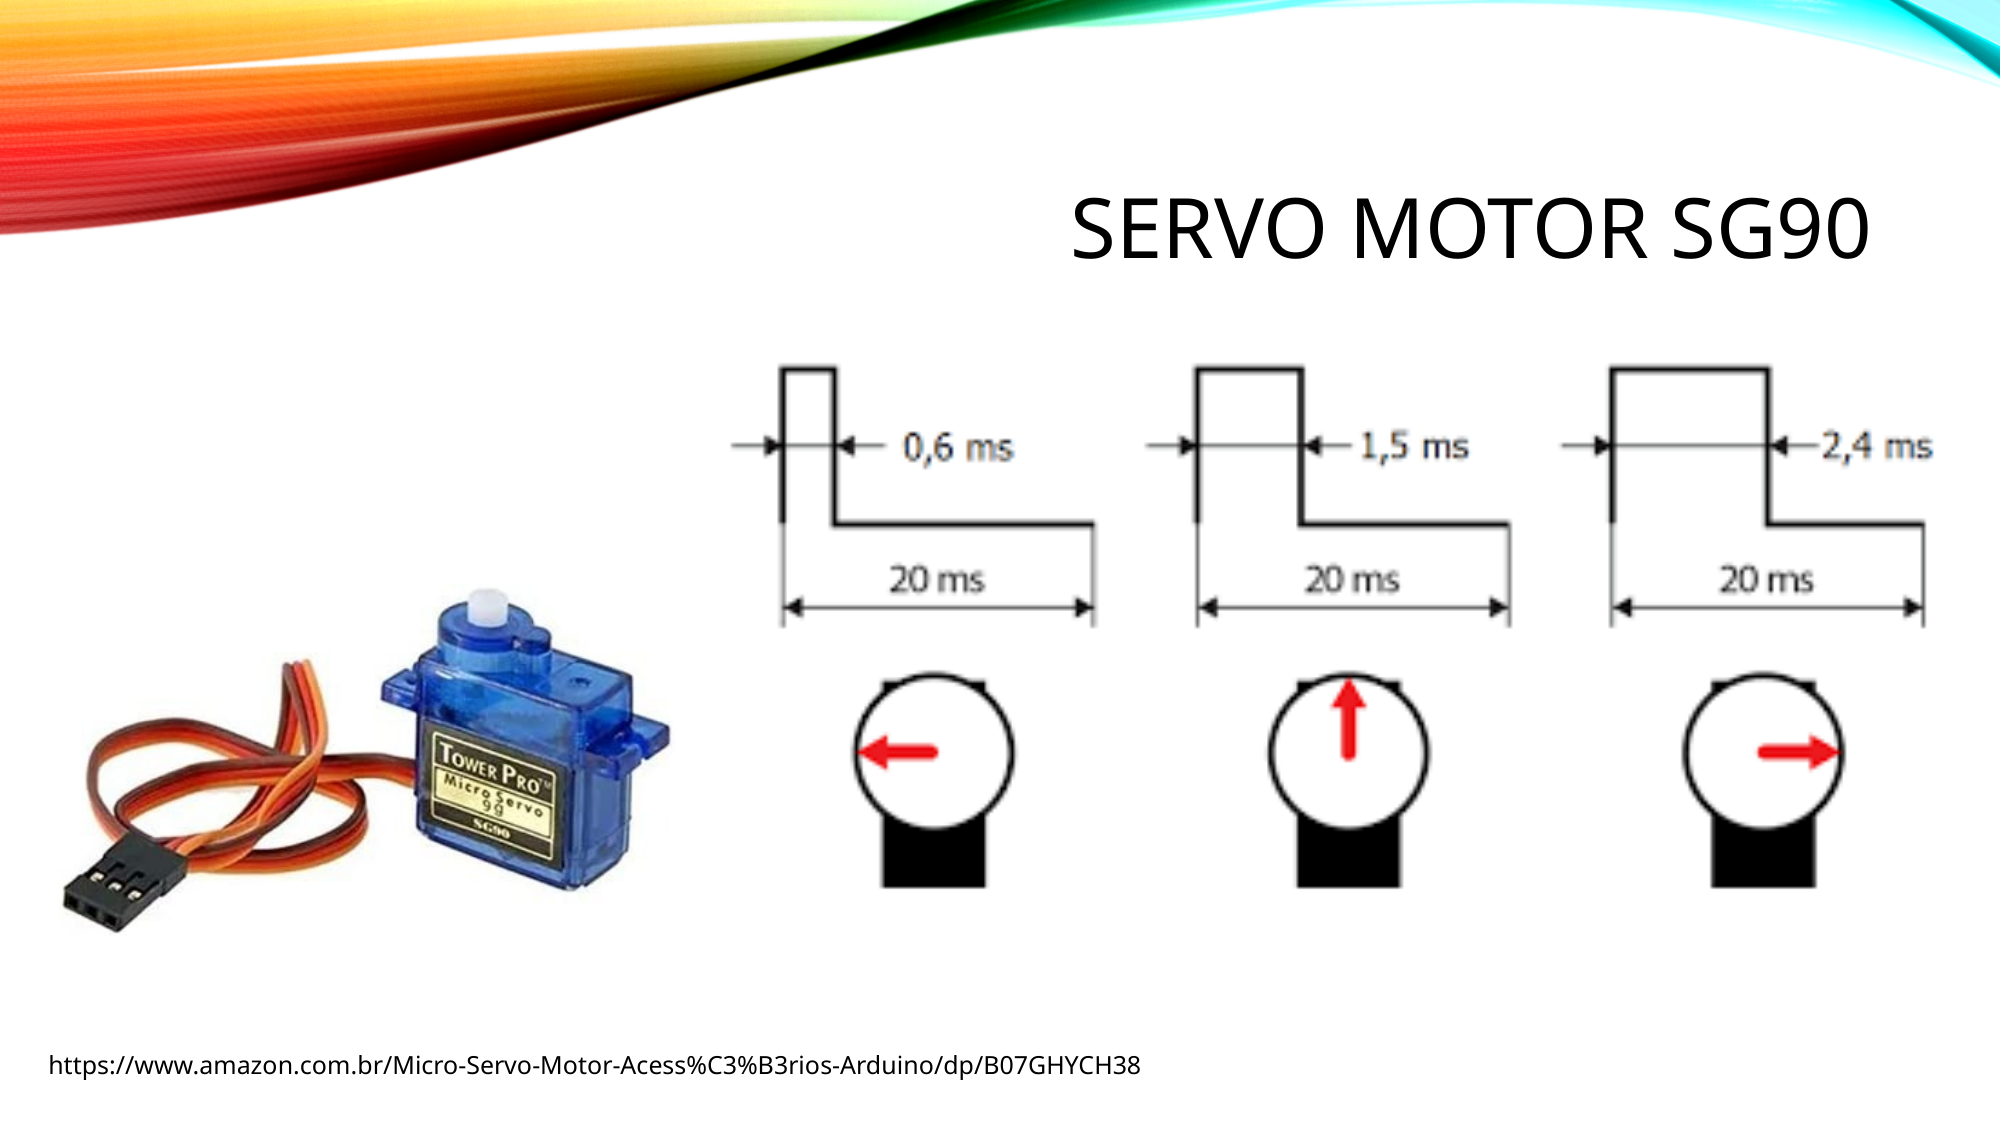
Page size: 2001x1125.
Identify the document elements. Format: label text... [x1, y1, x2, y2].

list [59, 584, 676, 936]
text_box https://www.amazon.com.br/Micro-Servo-Motor-Acess%C3%B3rios-Arduino/dp/B07GHYCH38 [33, 1042, 1182, 1088]
title Servo motor sg90 [474, 125, 1888, 338]
picture [0, 0, 2000, 237]
picture [718, 357, 1941, 901]
